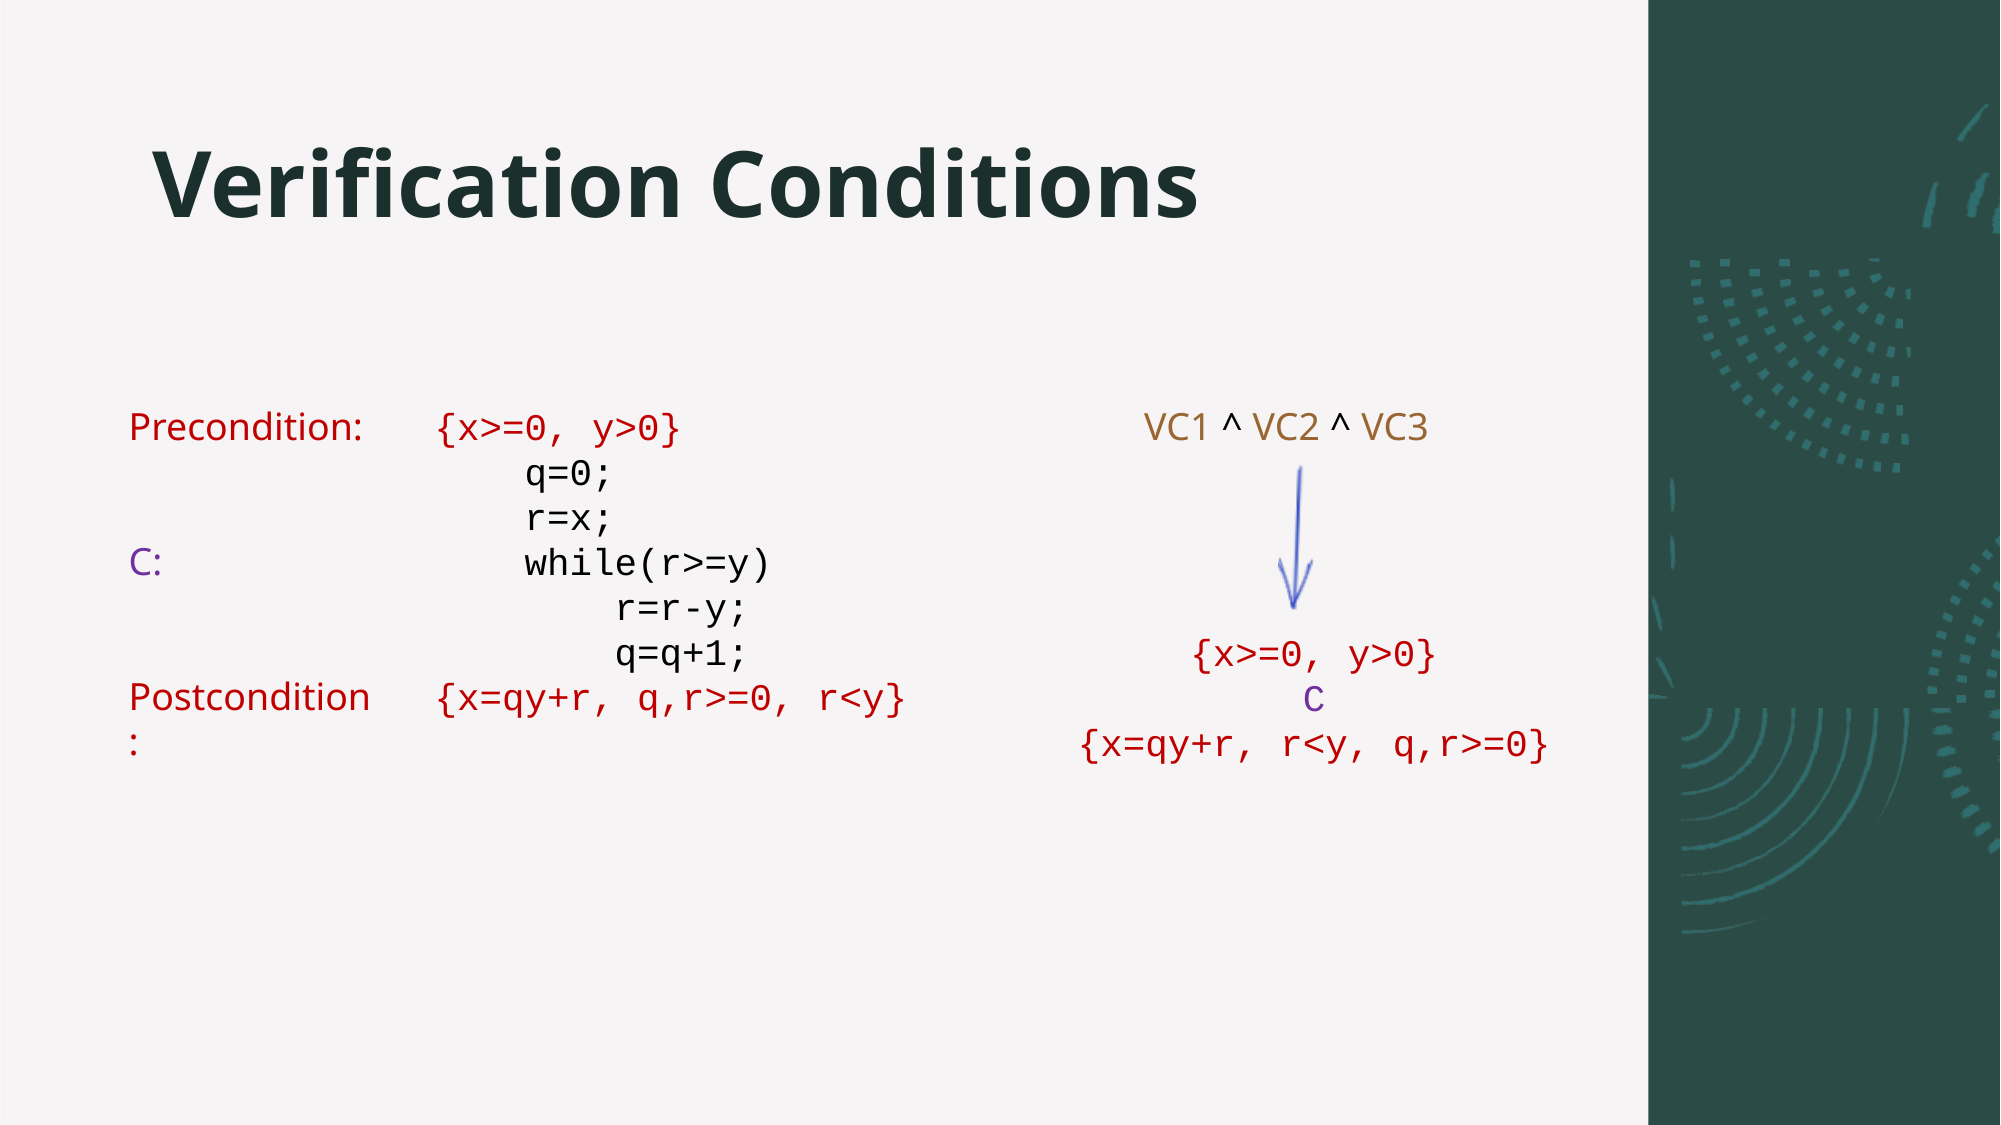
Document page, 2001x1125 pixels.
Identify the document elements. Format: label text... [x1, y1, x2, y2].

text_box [113, 395, 947, 730]
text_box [1042, 395, 1586, 773]
title Verification Conditions [137, 91, 1575, 269]
text_box [0, 0, 1647, 1125]
text_box [1647, 0, 2000, 1125]
